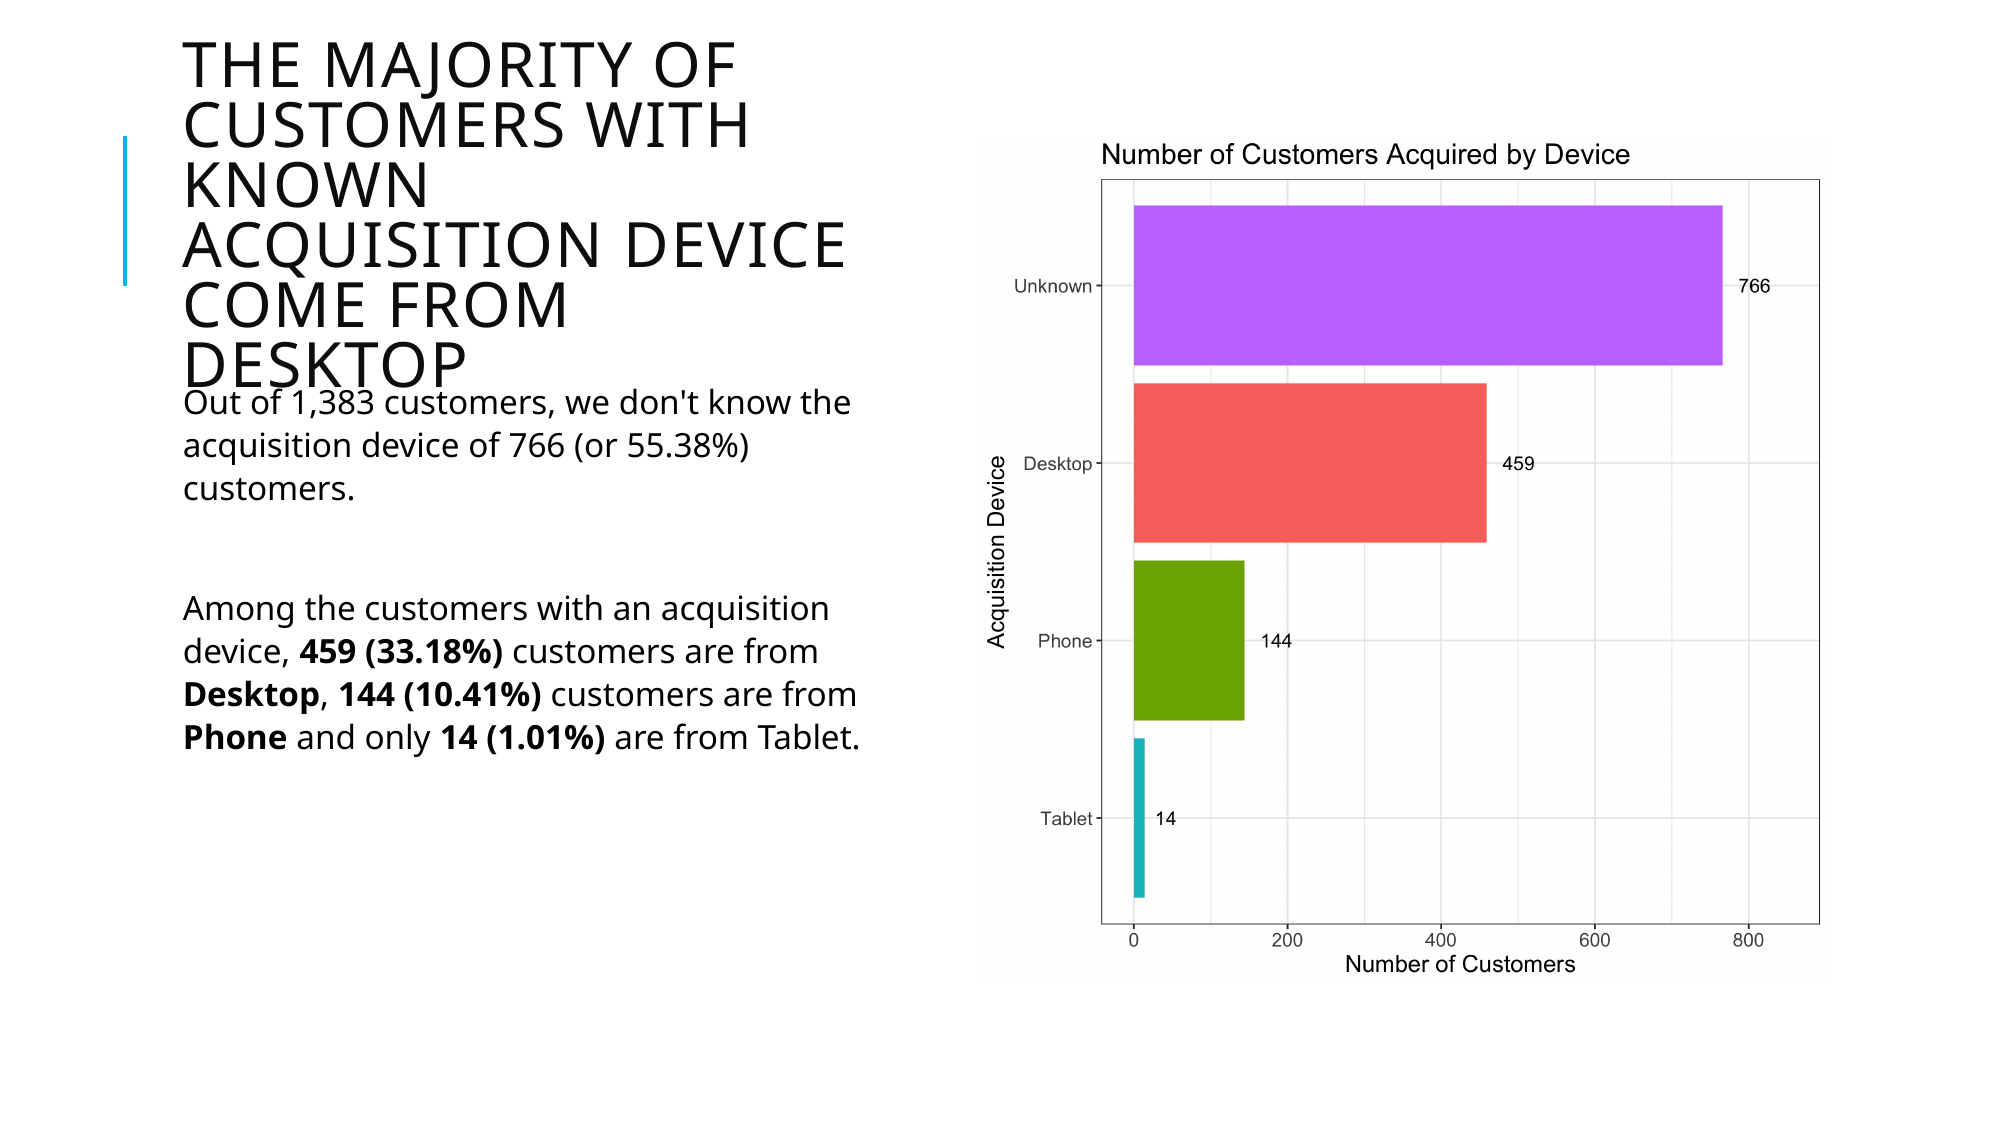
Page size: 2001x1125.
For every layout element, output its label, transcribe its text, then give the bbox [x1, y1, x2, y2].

title THE MAJORITY OF CUSTOMERS WITH KNOWN ACQUISITION DEVICE COME FROM DESKTOP [168, 77, 888, 363]
list Out of 1,383 customers, we don't know the acquisition device of 766 (or 55.38%) customers. Among the customers with an acquisition device, 459 (33.18%) customers are from Desktop, 144 (10.41%) customers are from Phone and only 14 (1.01%) are from Tablet. [168, 370, 888, 988]
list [977, 134, 1829, 986]
